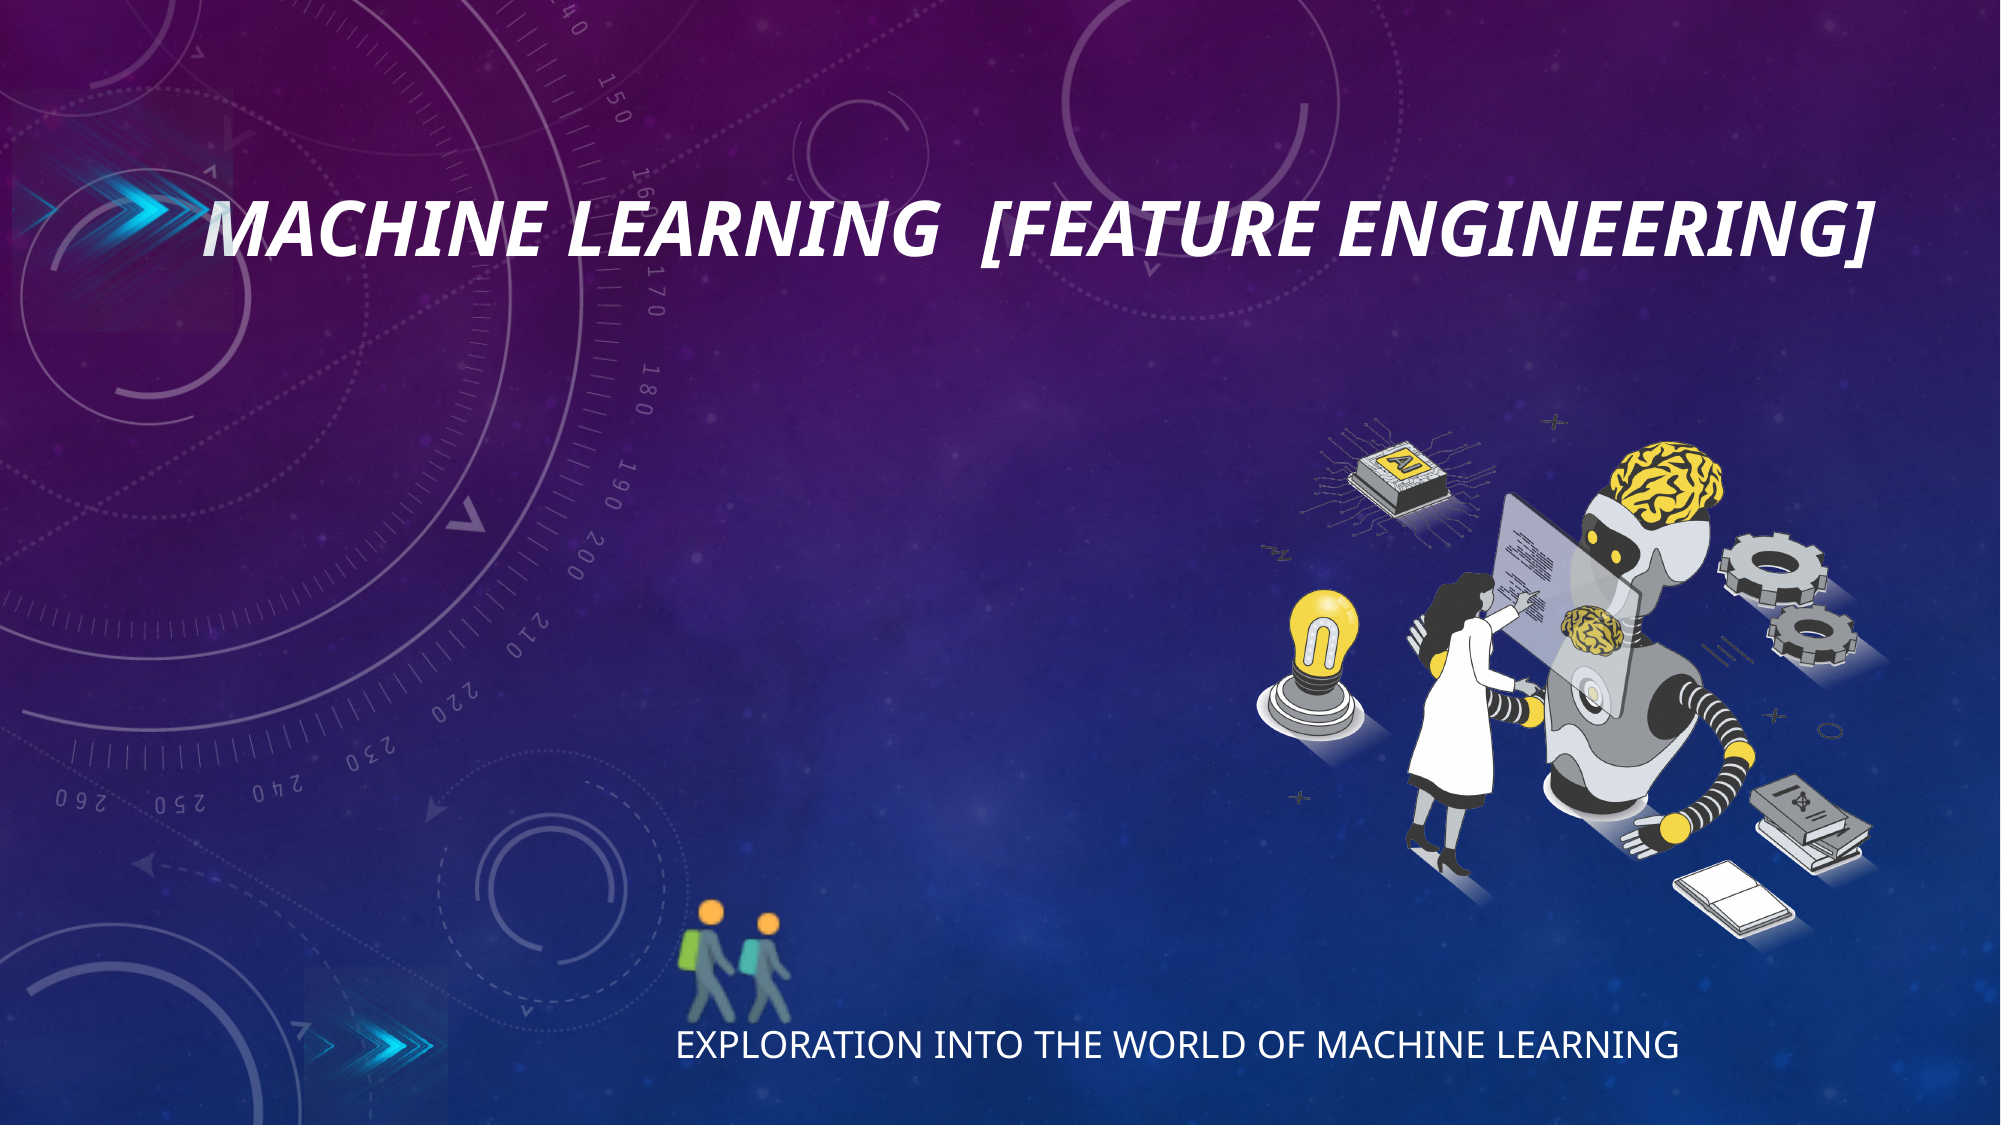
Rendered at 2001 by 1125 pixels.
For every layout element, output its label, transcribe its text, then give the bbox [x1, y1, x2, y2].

picture [0, 0, 2001, 1125]
title Machine Learning [Feature Engineering] [233, 90, 1952, 280]
subtitle exploration into the world of machine learning [454, 1013, 1696, 1099]
